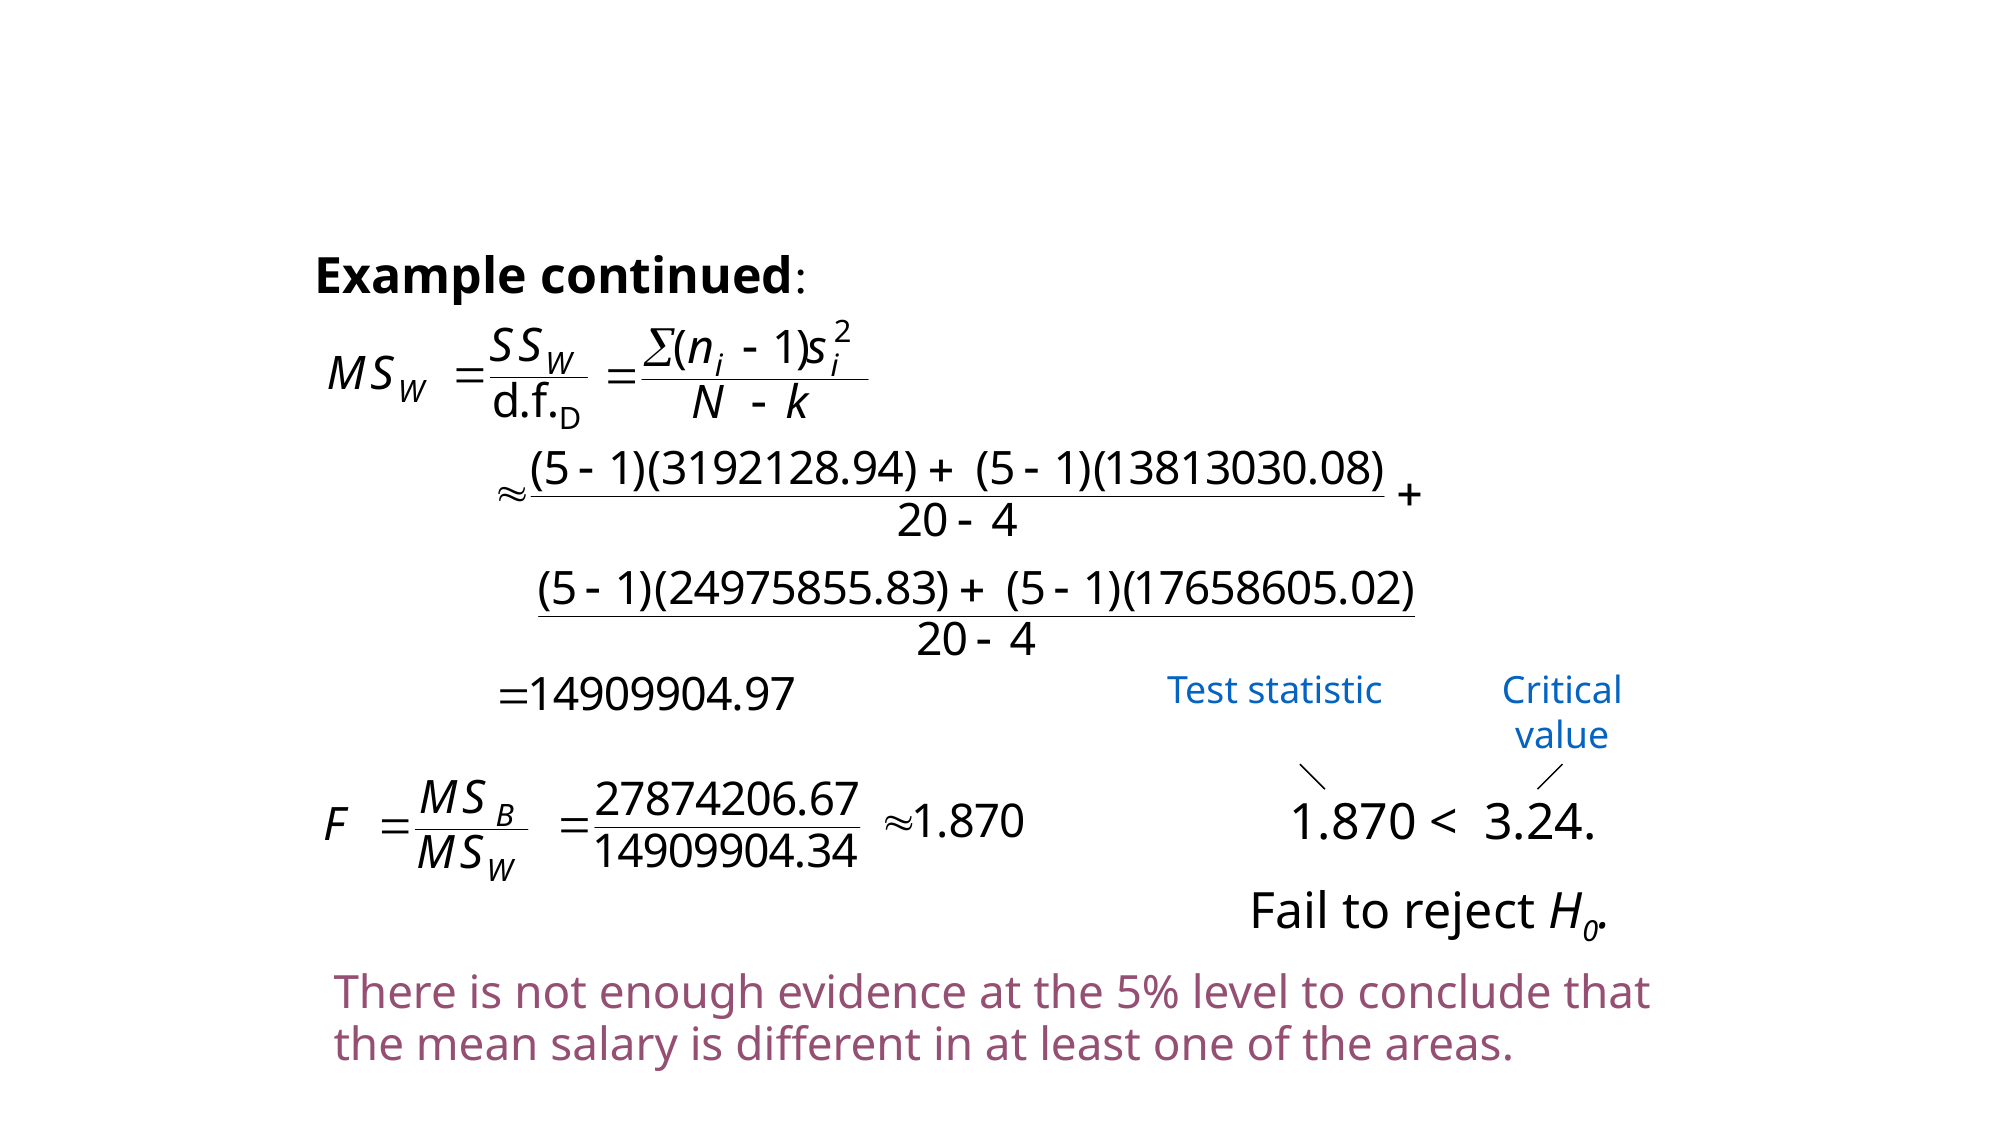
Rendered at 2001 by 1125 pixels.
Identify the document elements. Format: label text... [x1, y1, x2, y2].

picture [876, 801, 1028, 844]
picture [534, 560, 1419, 661]
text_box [1449, 658, 1675, 790]
picture [492, 673, 799, 716]
picture [489, 440, 1425, 541]
picture [553, 773, 865, 873]
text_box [1149, 658, 1400, 790]
text_box 1.870 < 3.24. [1274, 782, 1612, 857]
text_box There is not enough evidence at the 5% level to conclude that the mean salary is different in at least one of the areas. [318, 959, 1694, 1079]
picture [323, 319, 593, 436]
text_box Example continued: [300, 243, 1680, 312]
text_box Fail to reject H0. [1234, 871, 1626, 955]
picture [320, 771, 534, 887]
picture [599, 313, 874, 424]
